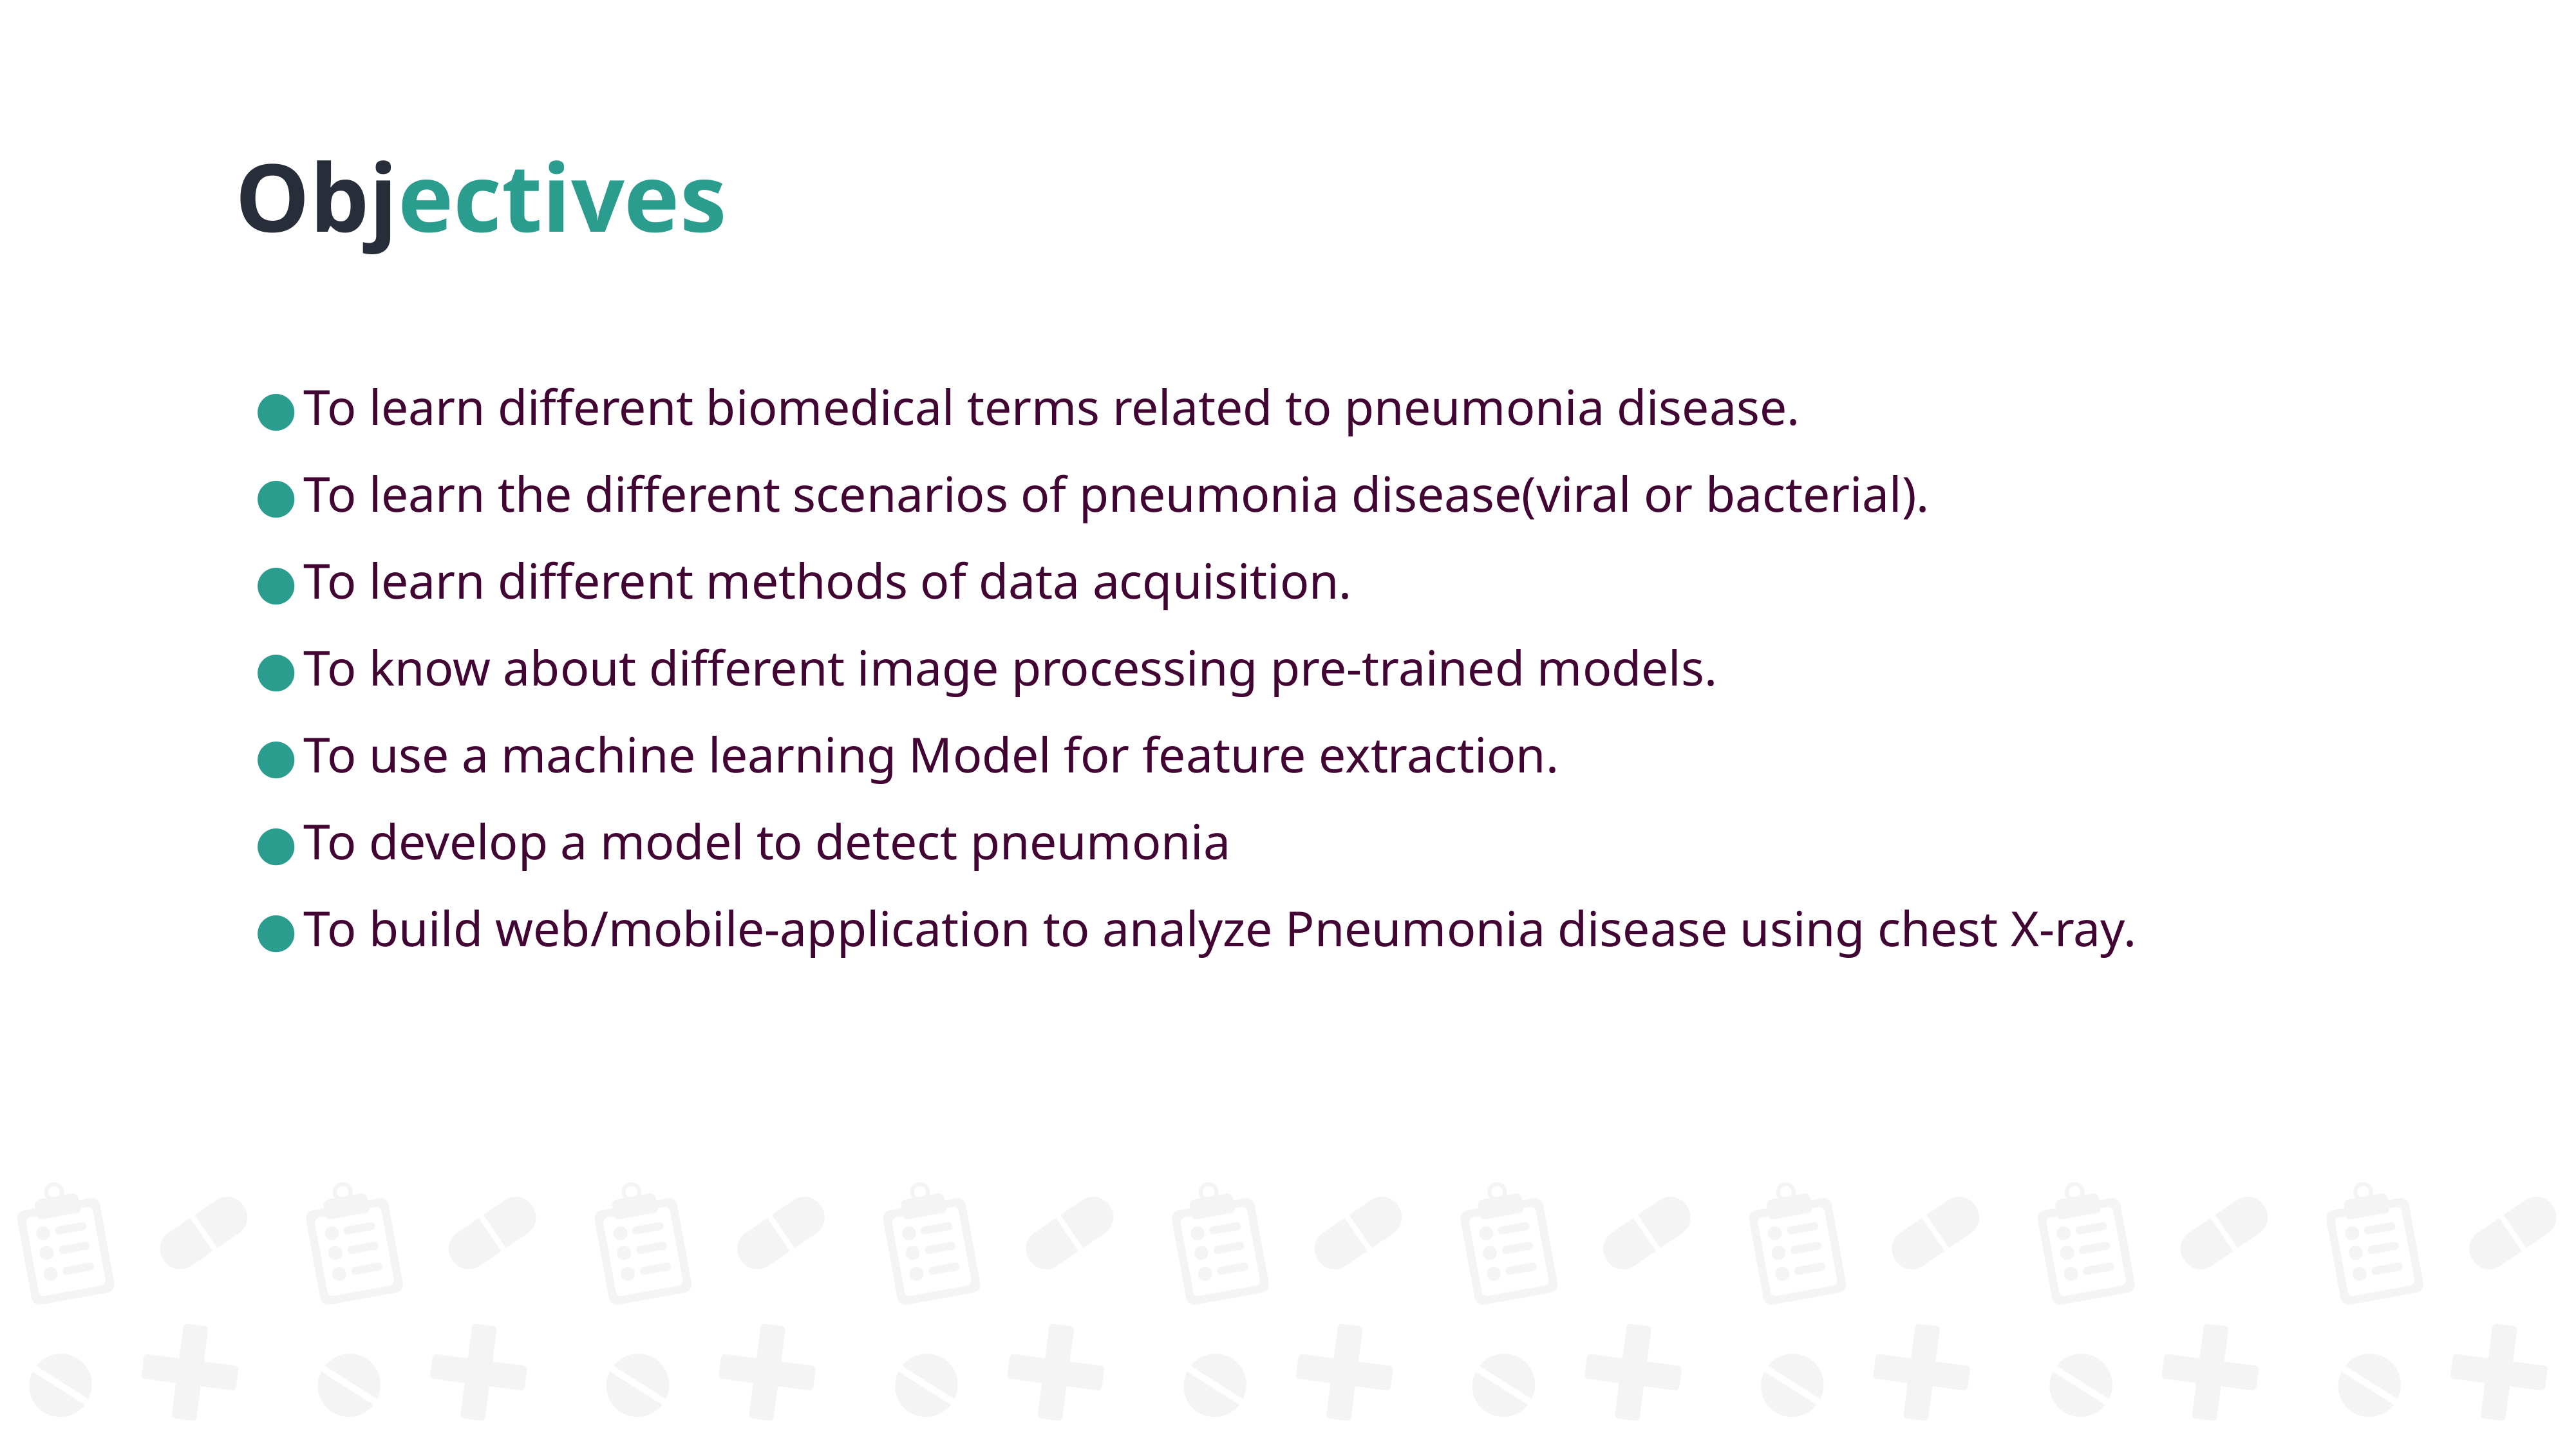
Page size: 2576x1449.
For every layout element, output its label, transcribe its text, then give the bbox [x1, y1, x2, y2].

text_box To learn different biomedical terms related to pneumonia disease. To learn the different scenarios of pneumonia disease(viral or bacterial). To learn different methods of data acquisition. To know about different image processing pre-trained models. To use a machine learning Model for feature extraction. To develop a model to detect pneumonia To build web/mobile-application to analyze Pneumonia disease using chest X-ray. [255, 348, 2176, 968]
title Objectives [225, 145, 1365, 250]
